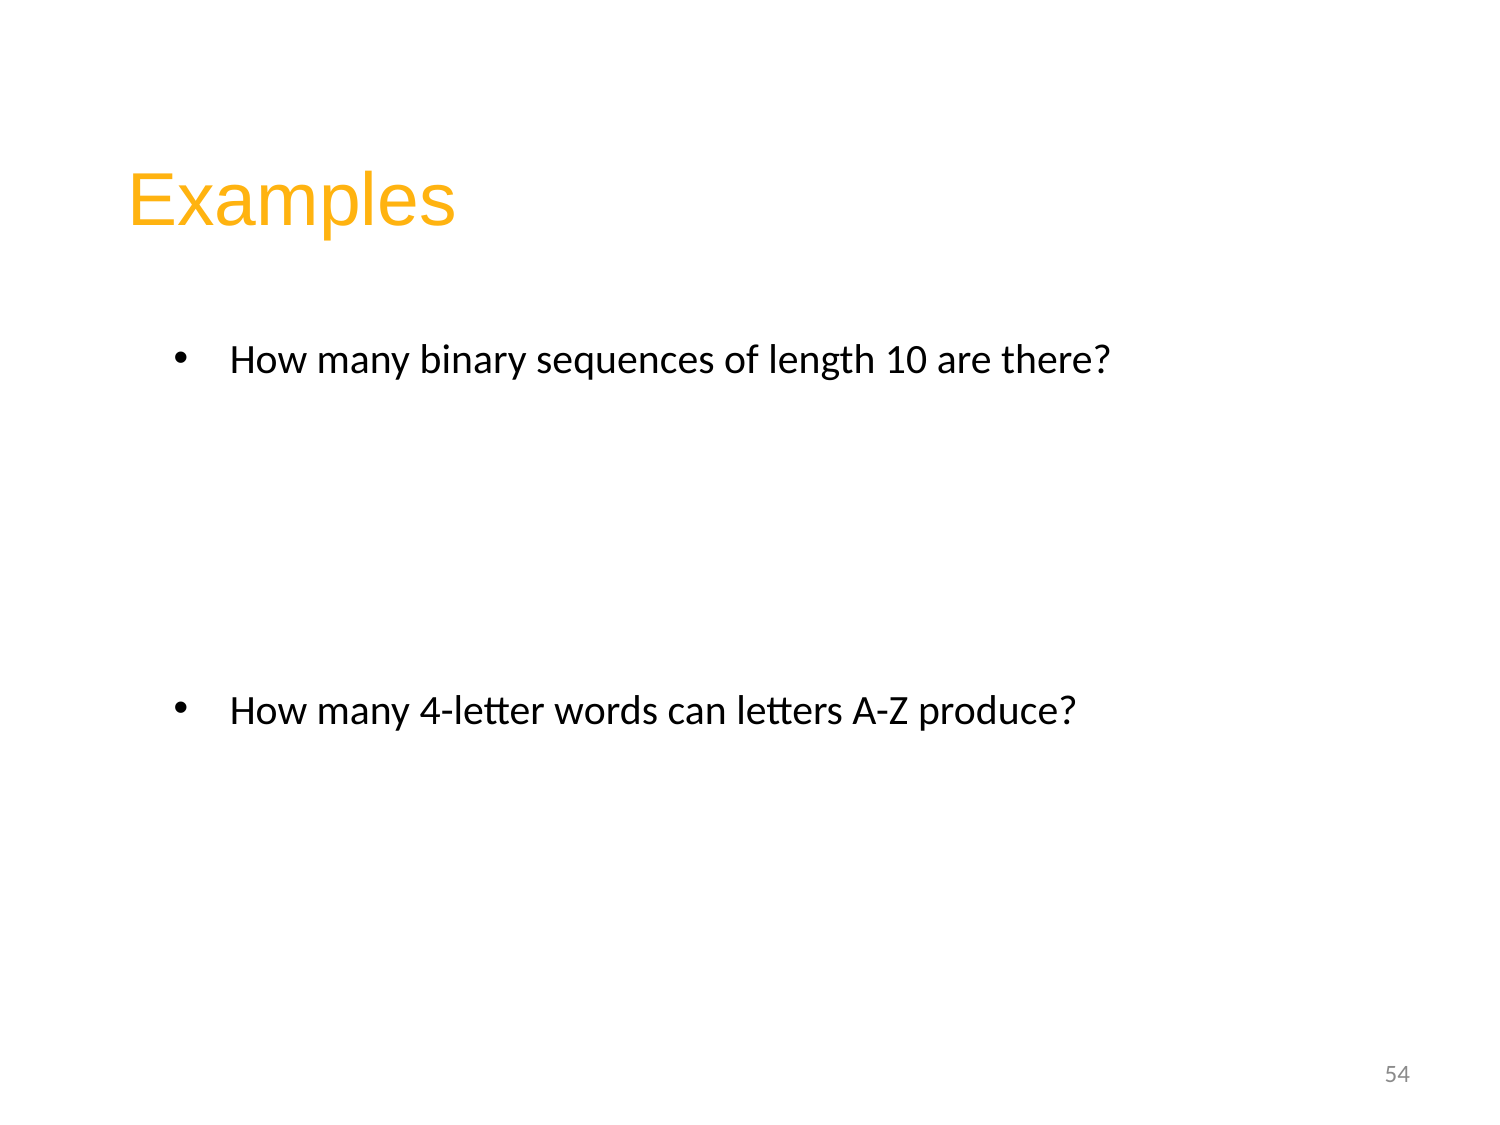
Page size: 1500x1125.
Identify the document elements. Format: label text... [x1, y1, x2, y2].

slide_number 54 [1074, 1042, 1425, 1103]
title Examples [112, 12, 1388, 379]
text_box How many binary sequences of length 10 are there? How many 4-letter words can letters A-Z produce? [158, 324, 1128, 840]
